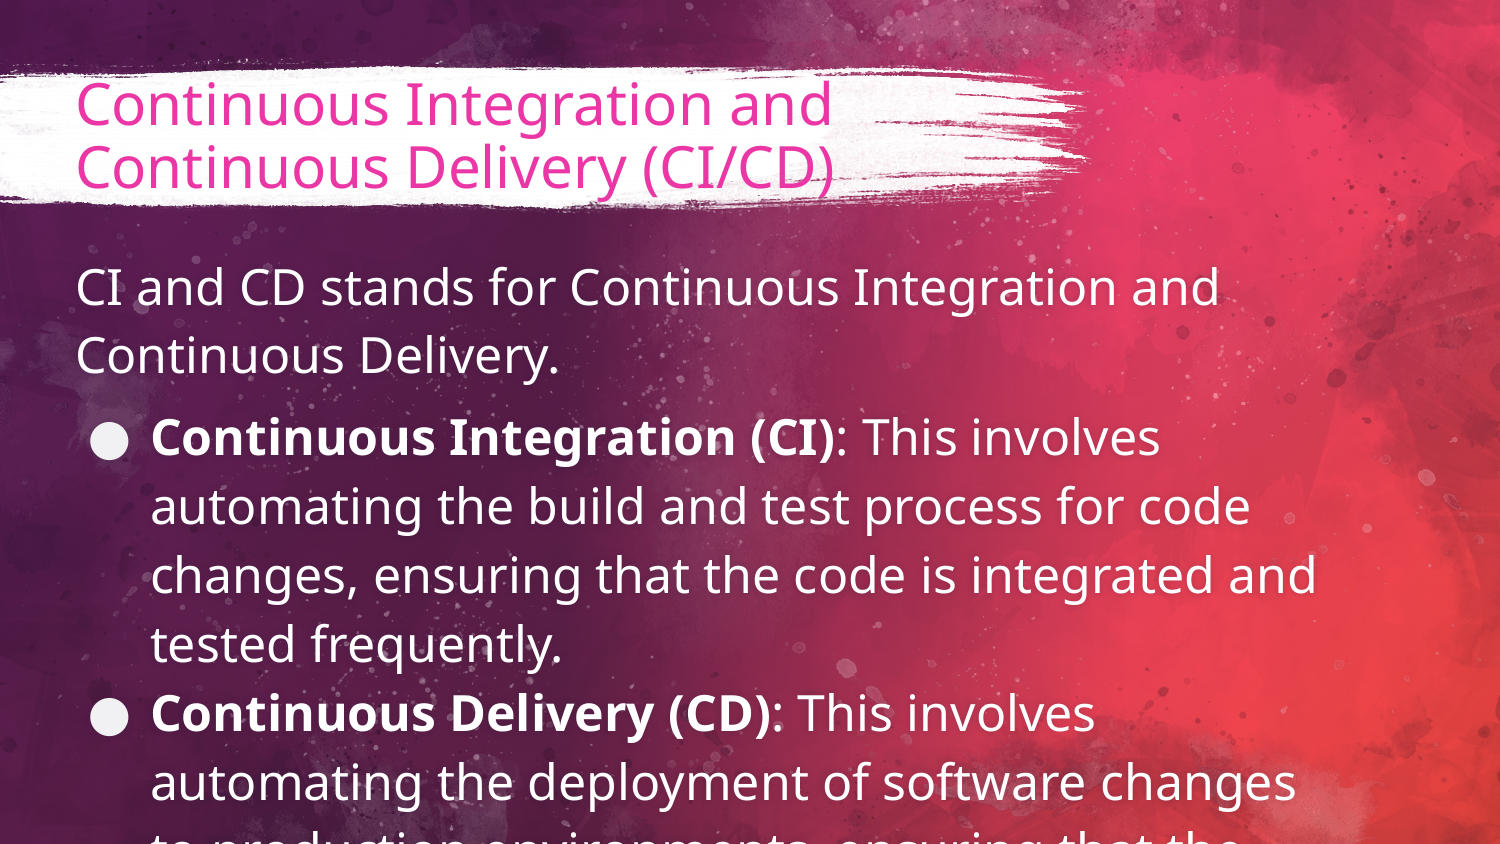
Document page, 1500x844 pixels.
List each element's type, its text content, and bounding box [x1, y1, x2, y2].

list CI and CD stands for Continuous Integration and Continuous Delivery. Continuous Integration (CI): This involves automating the build and test process for code changes, ensuring that the code is integrated and tested frequently. Continuous Delivery (CD): This involves automating the deployment of software changes to production environments, ensuring that the software is delivered quickly and reliably. [75, 245, 1348, 759]
title Continuous Integration and Continuous Delivery (CI/CD) [75, 76, 1038, 200]
picture [0, 58, 1092, 219]
